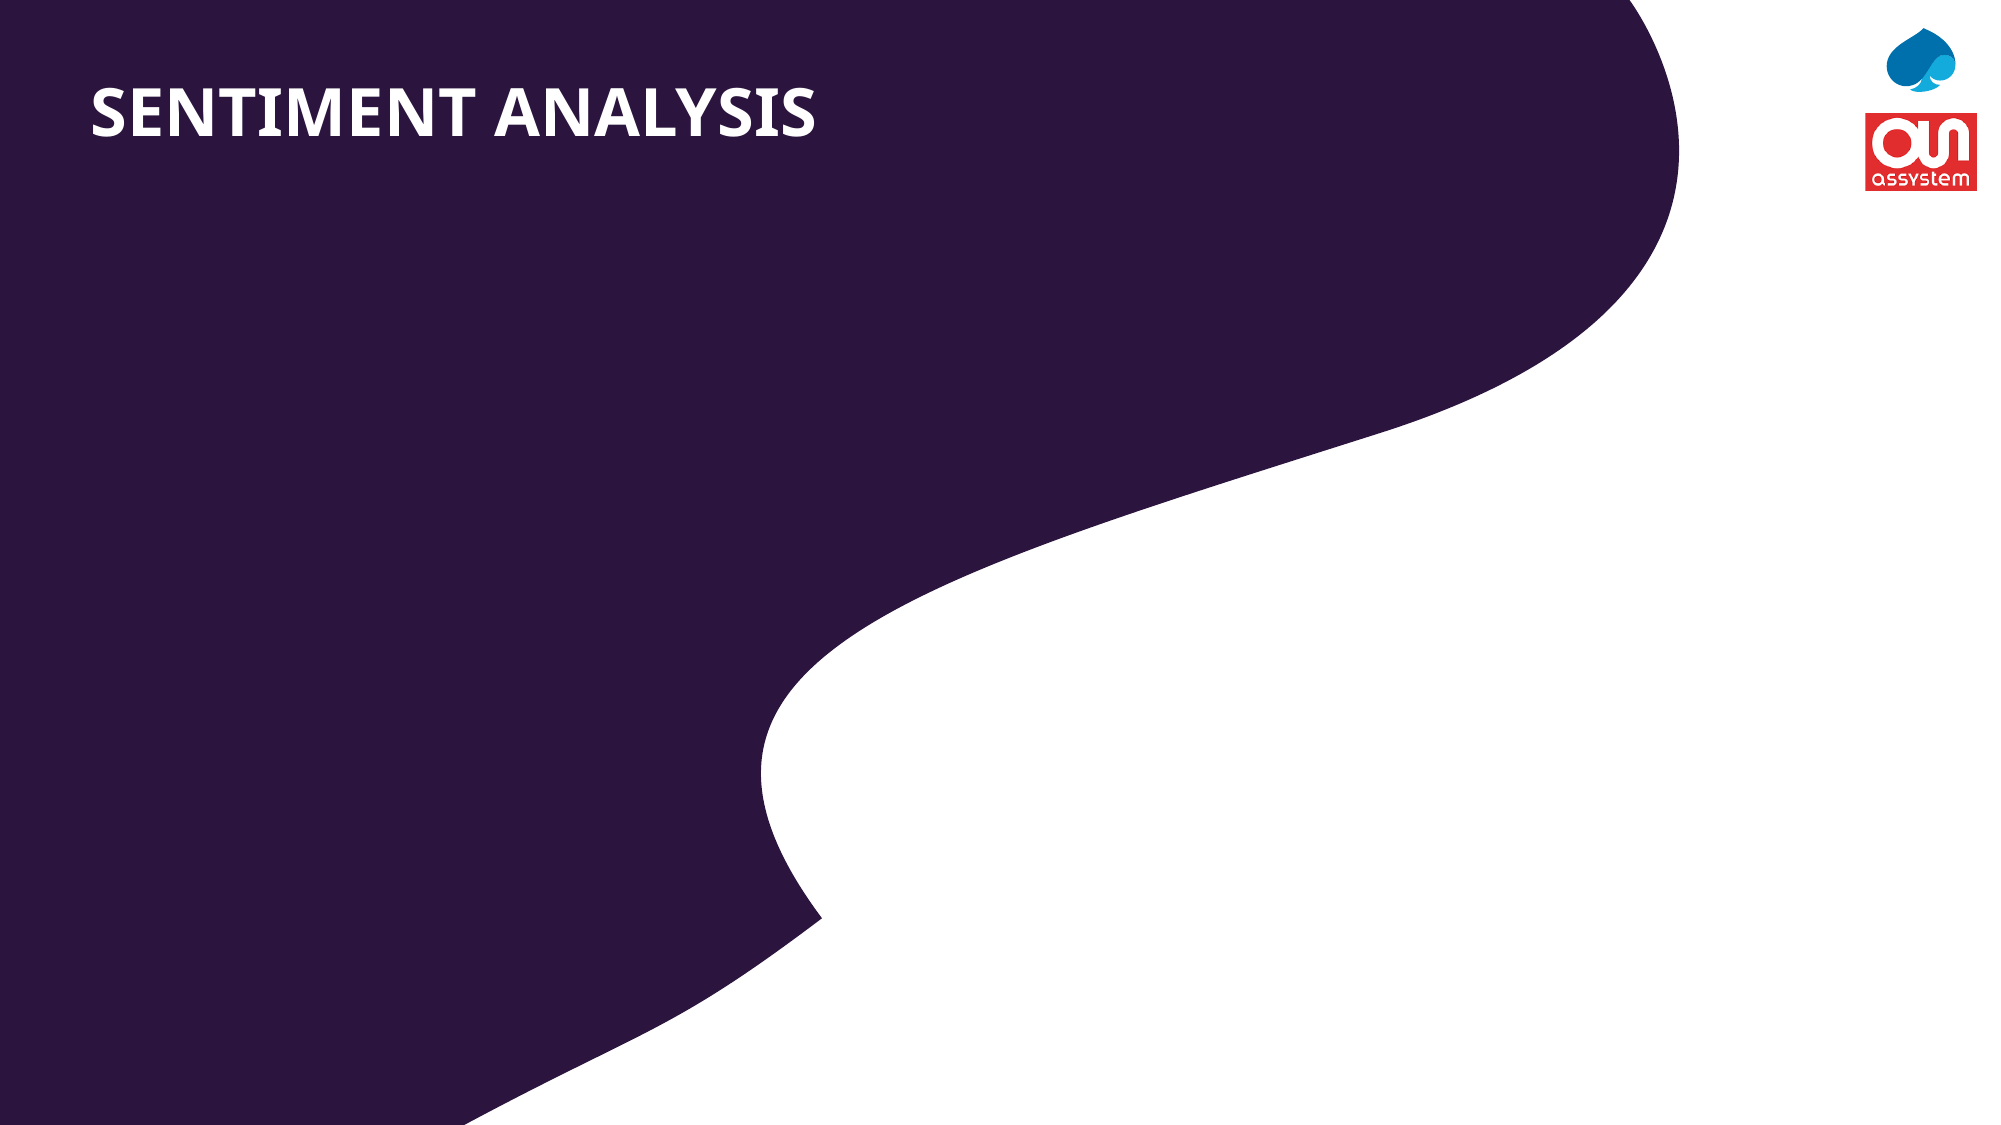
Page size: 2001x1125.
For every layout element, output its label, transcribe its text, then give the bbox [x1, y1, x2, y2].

list SENTIMENT ANALYSIS [75, 71, 1426, 384]
picture [1865, 113, 1977, 191]
